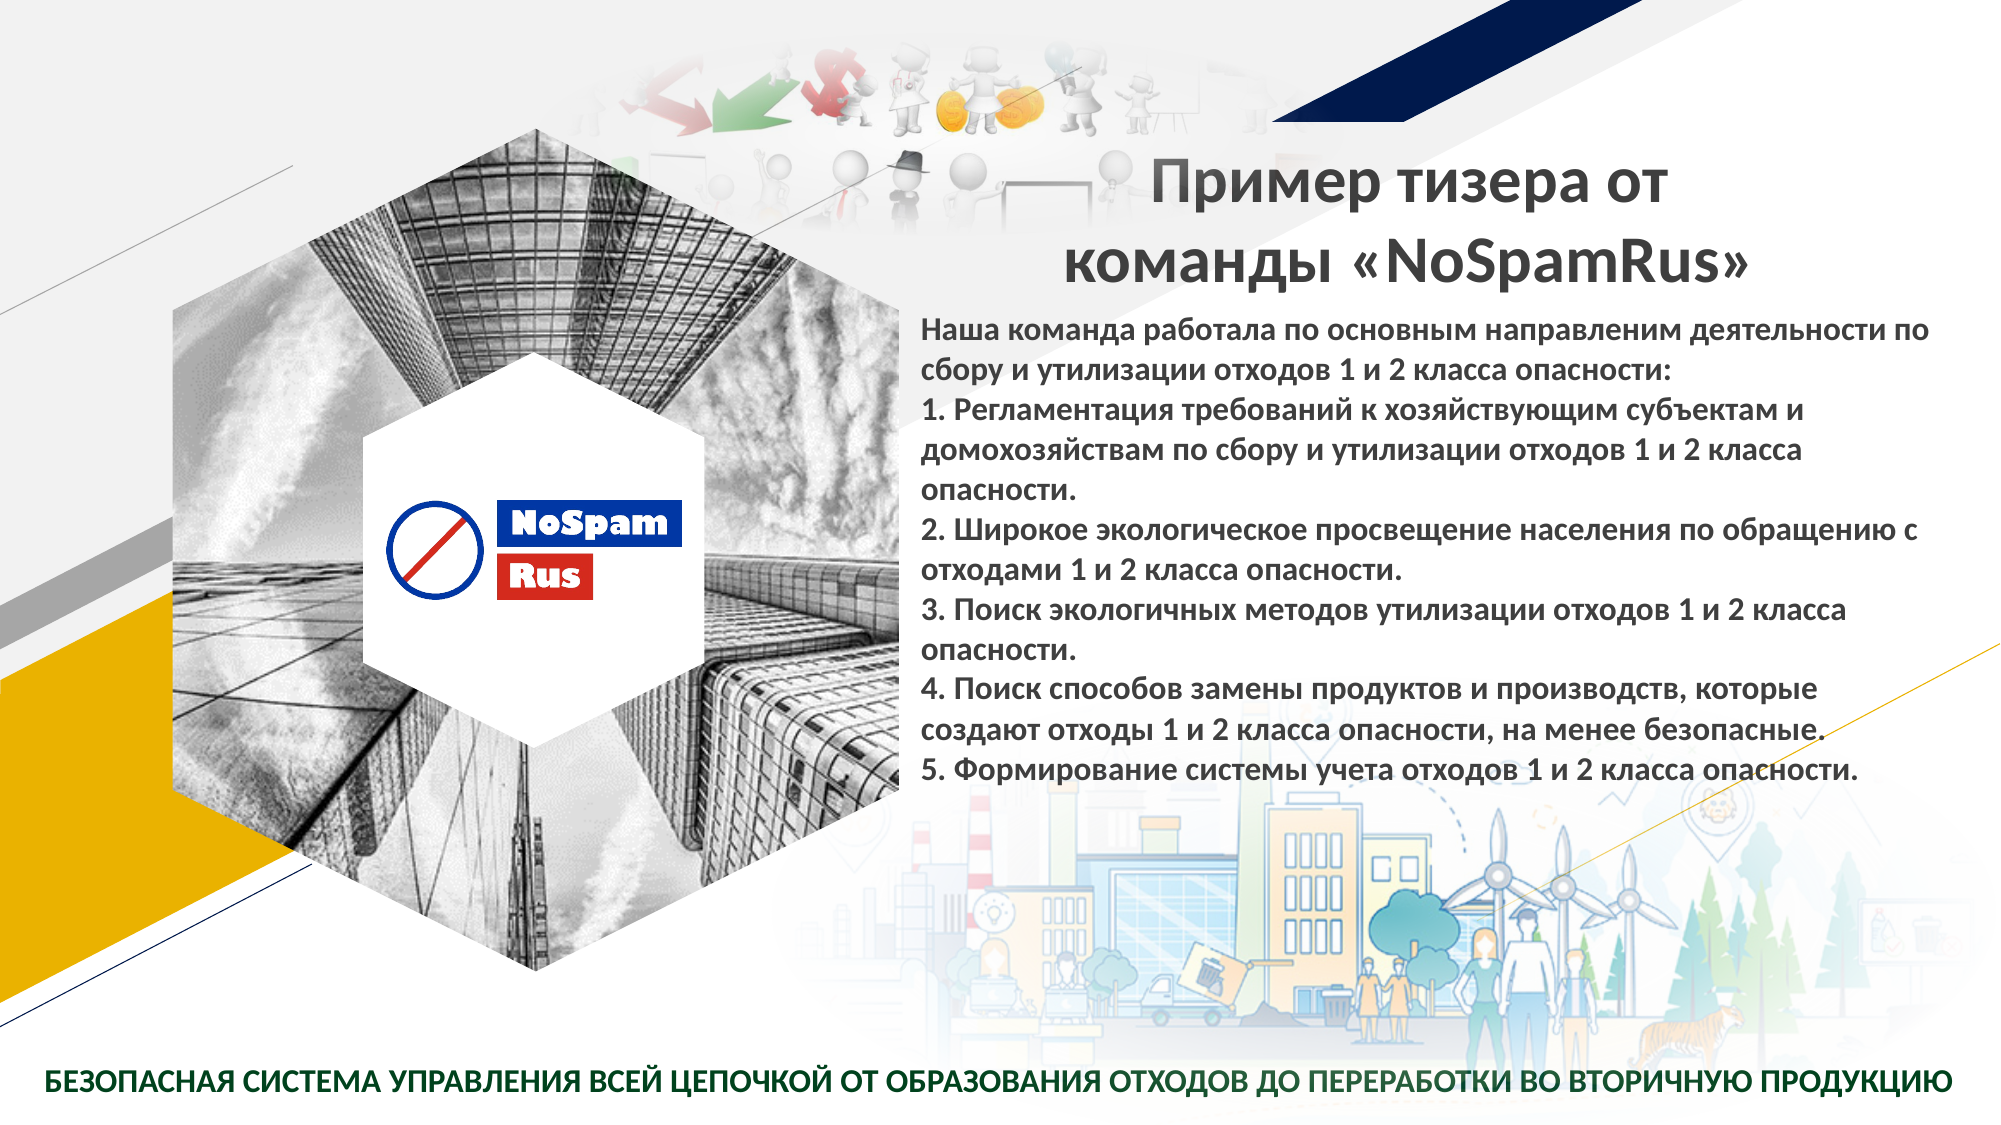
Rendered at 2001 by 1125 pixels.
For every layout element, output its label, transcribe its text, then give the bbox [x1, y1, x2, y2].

text_box Наша команда работала по основным направленим деятельности по сбору и утилизации отходов 1 и 2 класса опасности: 1. Регламентация требований к хозяйствующим субъектам и домохозяйствам по сбору и утилизации отходов 1 и 2 класса опасности. 2. Широкое экологическое просвещение населения по обращению с отходами 1 и 2 класса опасности. 3. Поиск экологичных методов утилизации отходов 1 и 2 класса опасности. 4. Поиск способов замены продуктов и производств, которые создают отходы 1 и 2 класса опасности, на менее безопасные. 5. Формирование системы учета отходов 1 и 2 класса опасности. [906, 300, 1961, 673]
text_box Пример тизера от команды «NoSpamRus» [1040, 128, 1779, 300]
picture [172, 32, 2000, 1125]
text_box безопасная система управления всей цепочкой от образования отходов до переработки во вторичную продукцию [12, 1052, 764, 1105]
